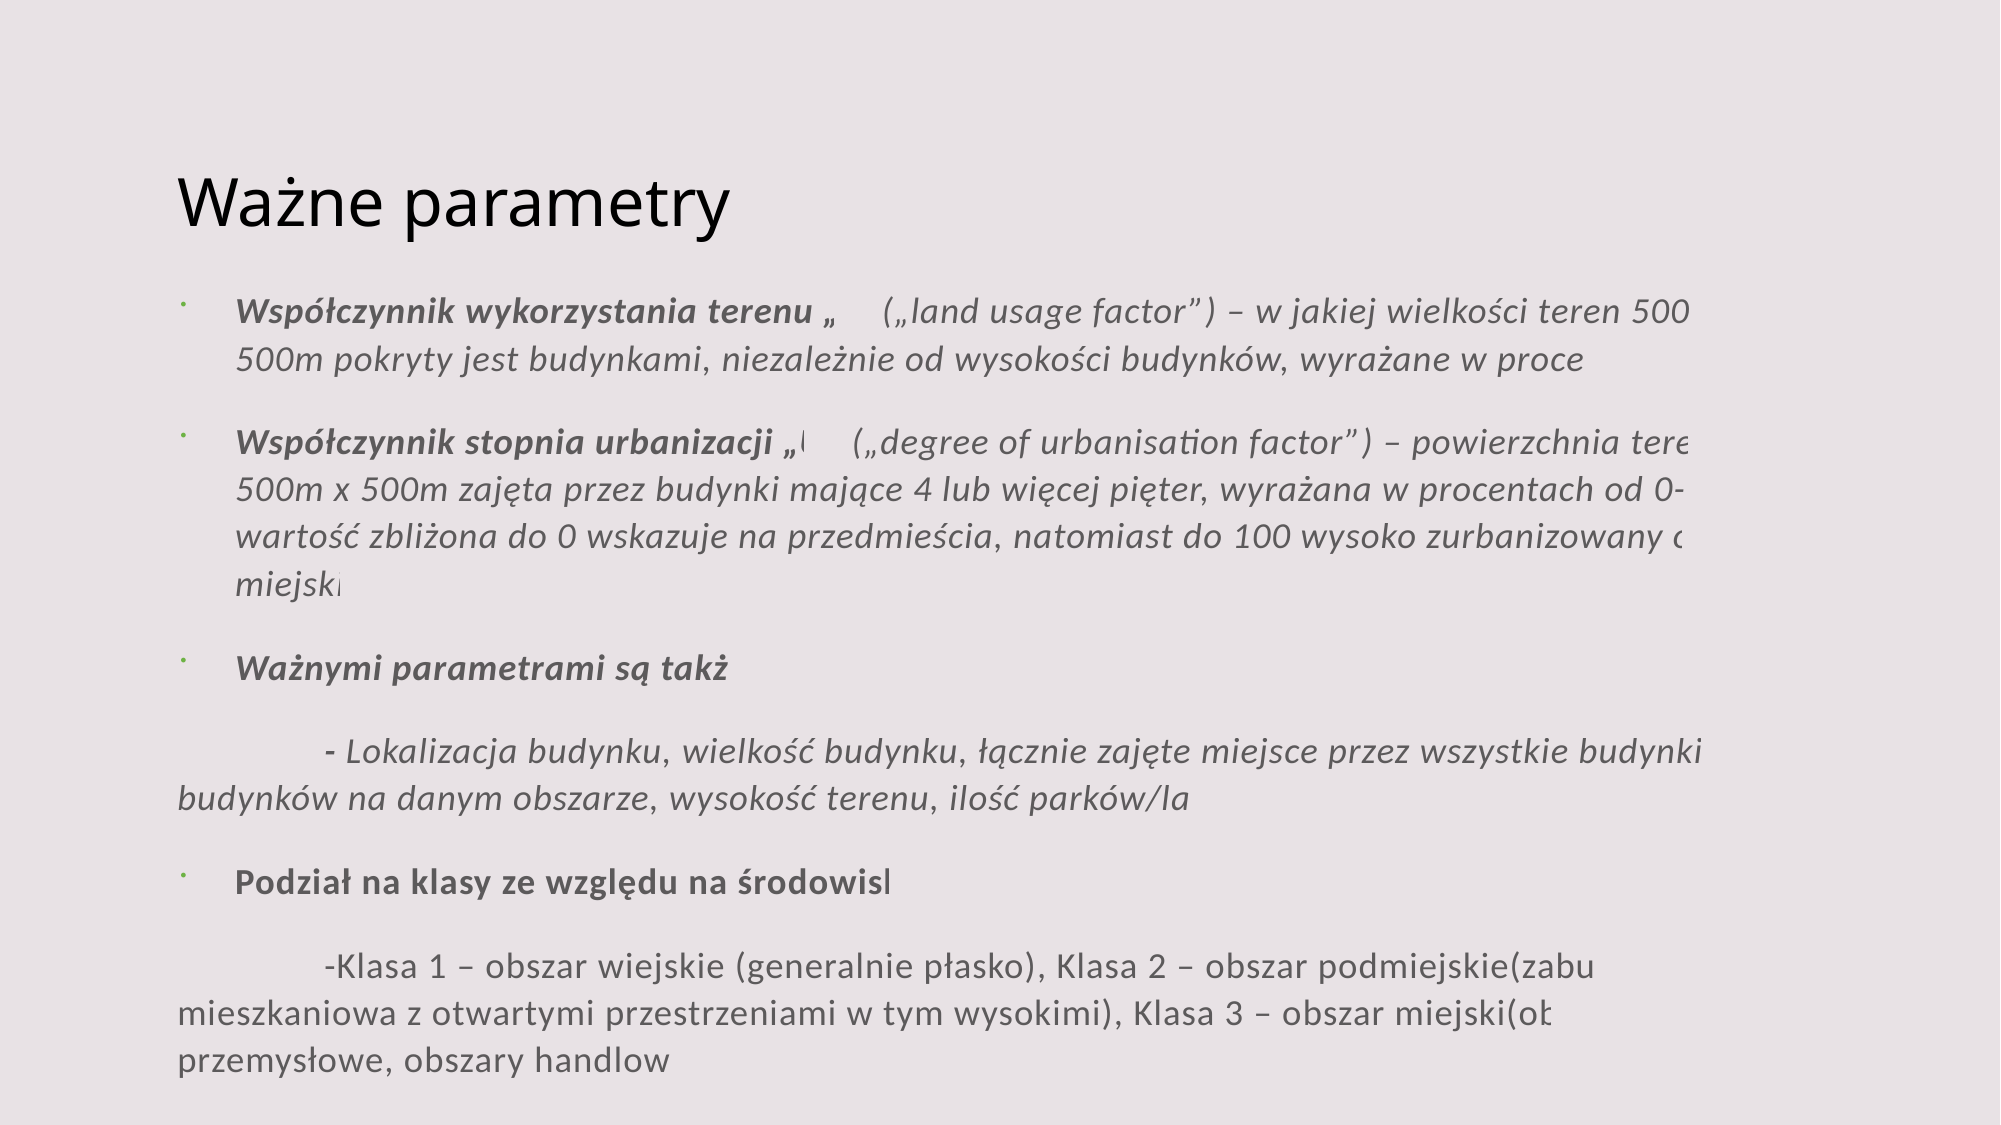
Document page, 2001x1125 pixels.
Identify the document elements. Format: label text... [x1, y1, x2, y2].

title Ważne parametry [162, 64, 1838, 248]
list Współczynnik wykorzystania terenu „L” („land usage factor”) – w jakiej wielkości teren 500m x 500m pokryty jest budynkami, niezależnie od wysokości budynków, wyrażane w procentach Współczynnik stopnia urbanizacji „U” („degree of urbanisation factor”) – powierzchnia terenu 500m x 500m zajęta przez budynki mające 4 lub więcej pięter, wyrażana w procentach od 0-100%, wartość zbliżona do 0 wskazuje na przedmieścia, natomiast do 100 wysoko zurbanizowany obszar miejski Ważnymi parametrami są także: - Lokalizacja budynku, wielkość budynku, łącznie zajęte miejsce przez wszystkie budynki, ilość budynków na danym obszarze, wysokość terenu, ilość parków/lasów Podział na klasy ze względu na środowisko: -Klasa 1 – obszar wiejskie (generalnie płasko), Klasa 2 – obszar podmiejskie(zabudowa mieszkaniowa z otwartymi przestrzeniami w tym wysokimi), Klasa 3 – obszar miejski(obszary przemysłowe, obszary handlowe) [162, 276, 1838, 1089]
